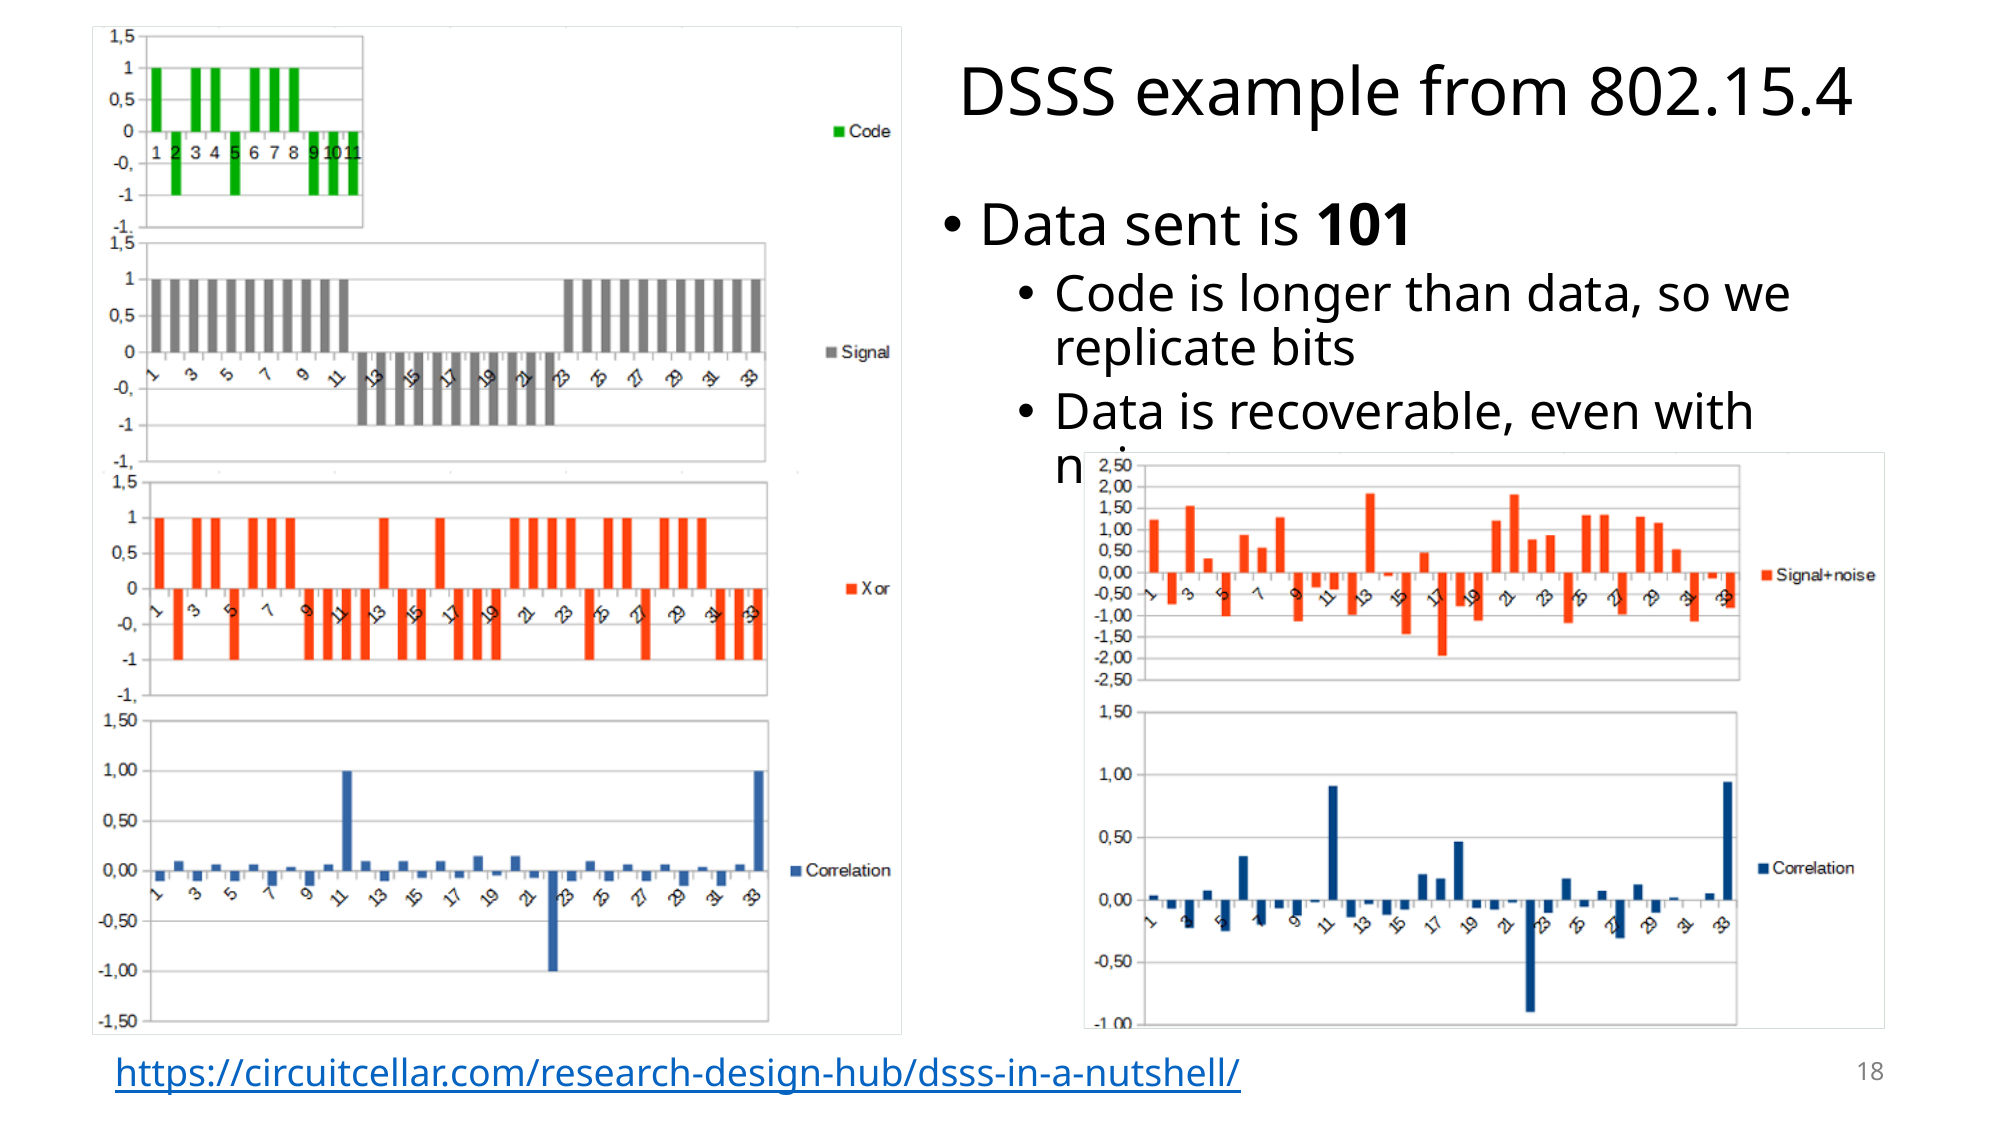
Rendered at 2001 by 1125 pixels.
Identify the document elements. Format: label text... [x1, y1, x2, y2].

title DSSS example from 802.15.4 [943, 37, 1900, 150]
picture [61, 15, 928, 1043]
list Data sent is 101 Code is longer than data, so we replicate bits Data is recoverable, even with noise [928, 187, 1900, 1013]
text_box https://circuitcellar.com/research-design-hub/dsss-in-a-nutshell/ [100, 1041, 1351, 1108]
picture [1061, 400, 1900, 1043]
slide_number 18 [1749, 1043, 1900, 1103]
